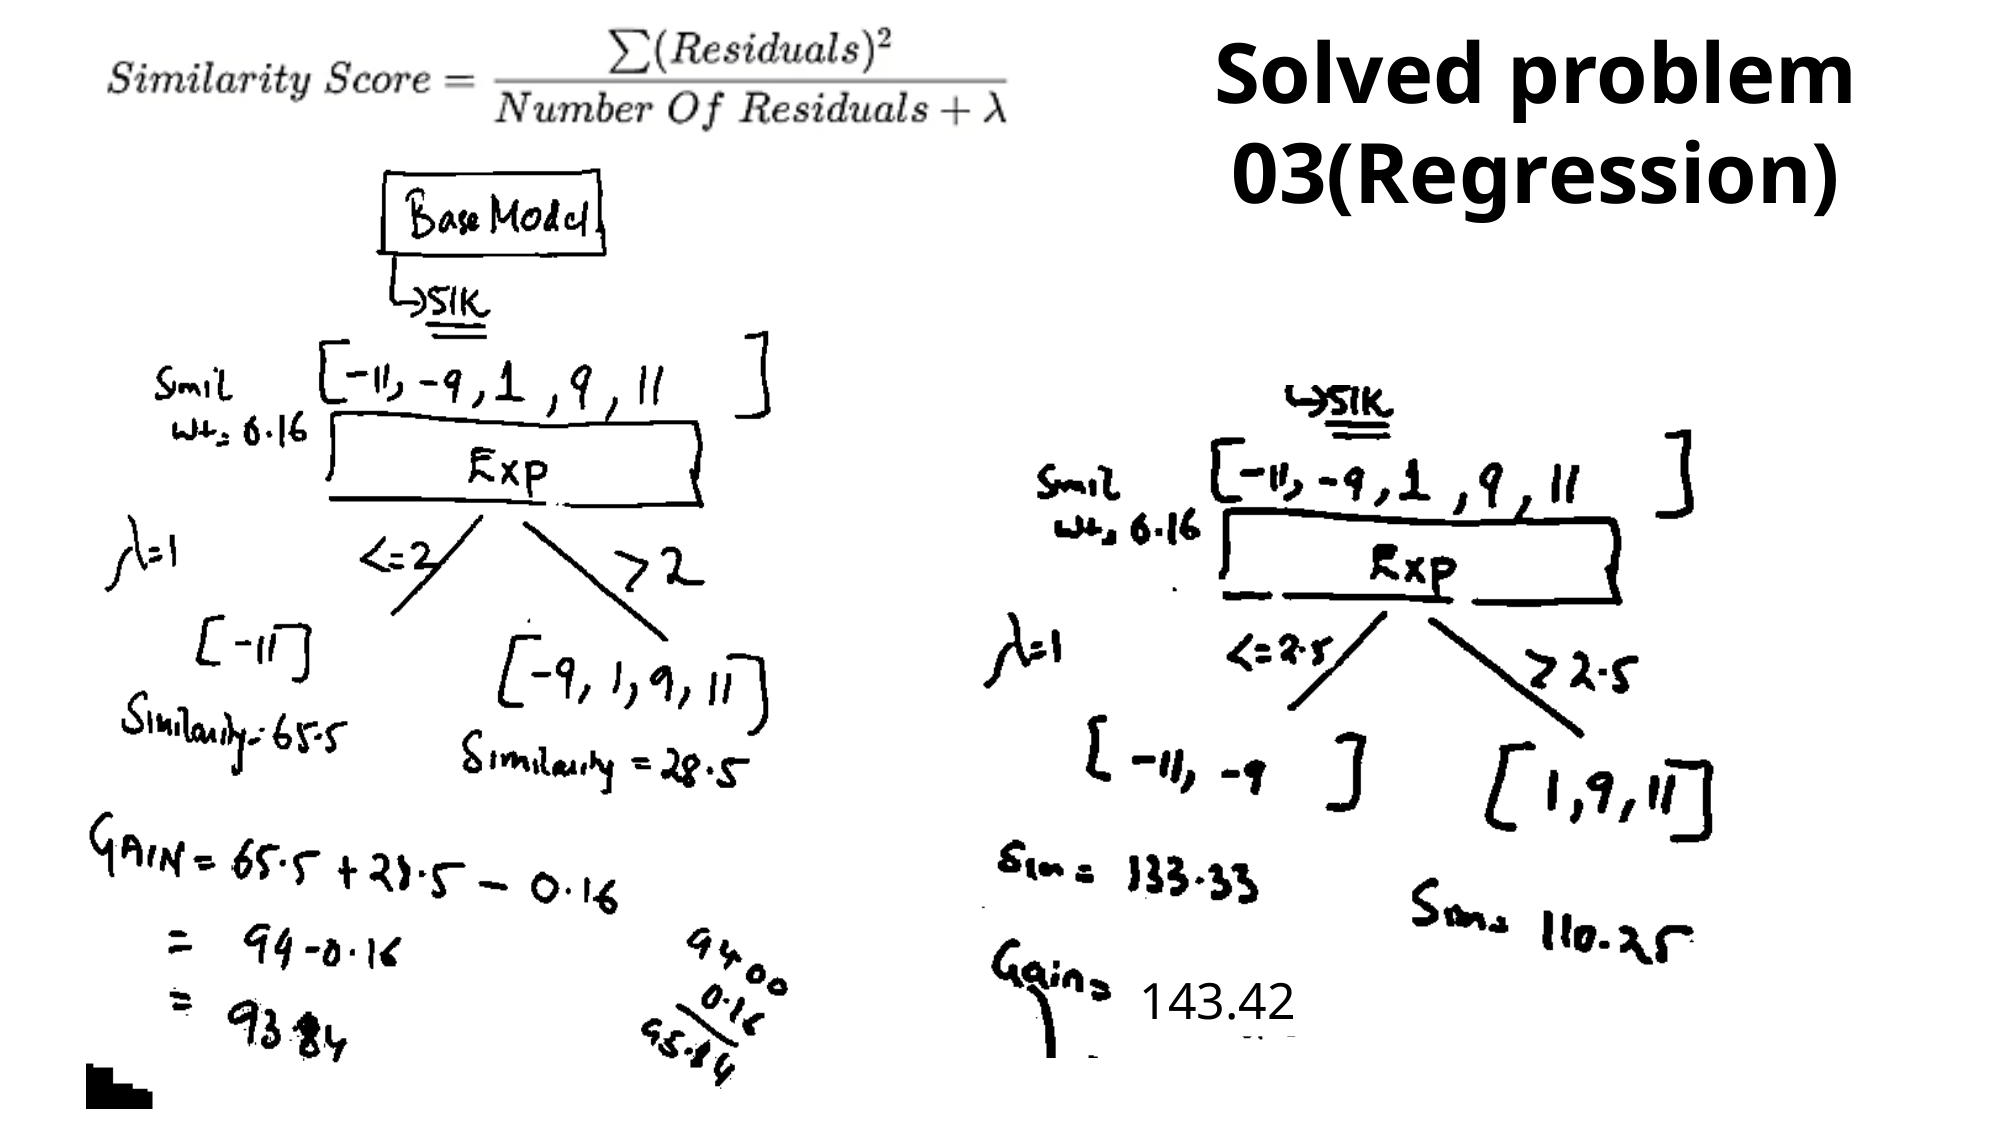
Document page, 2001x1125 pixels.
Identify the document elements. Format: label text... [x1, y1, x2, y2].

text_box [76, 167, 809, 1109]
picture [53, 0, 1086, 159]
picture [973, 385, 1757, 1058]
title Solved problem 03(Regression) [1117, 12, 1955, 200]
